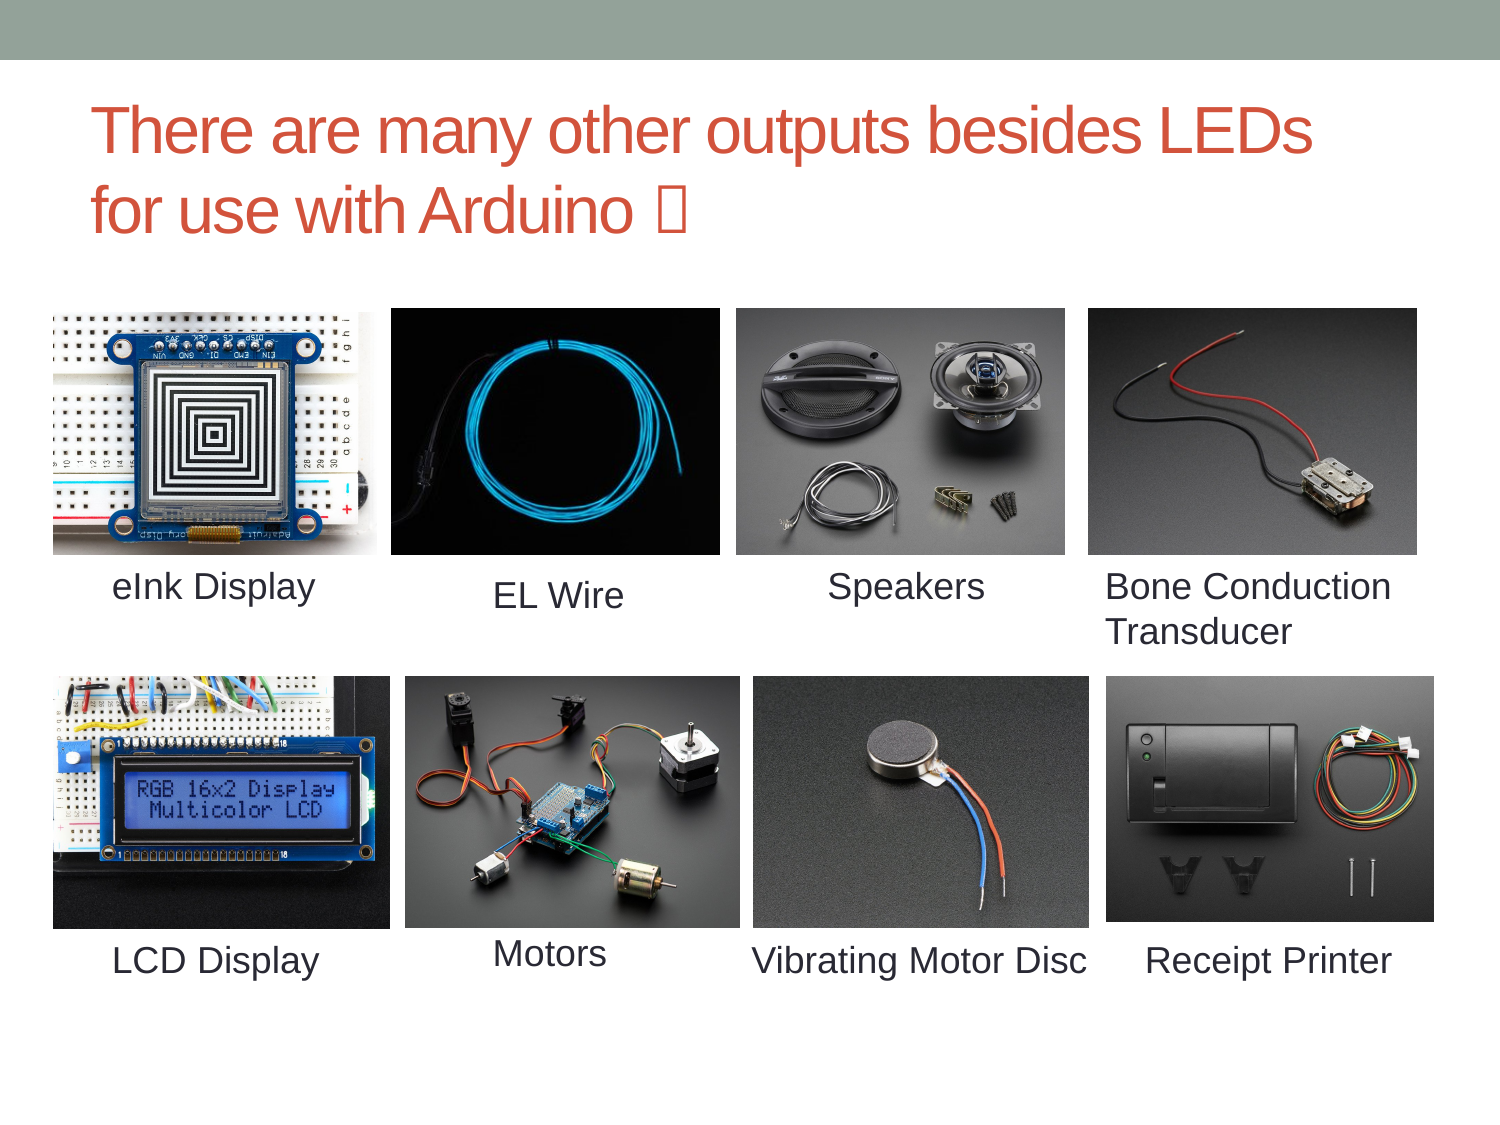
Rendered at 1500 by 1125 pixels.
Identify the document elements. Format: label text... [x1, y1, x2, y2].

text_box eInk Display [97, 563, 331, 615]
picture [53, 676, 390, 929]
picture [753, 676, 1089, 928]
text_box Motors [477, 936, 623, 982]
picture [1106, 676, 1434, 923]
text_box Receipt Printer [1129, 930, 1408, 989]
picture [404, 676, 740, 928]
text_box Vibrating Motor Disc [736, 928, 1103, 989]
picture [1087, 307, 1417, 555]
picture [391, 307, 721, 555]
title There are many other outputs besides LEDs for use with Arduino  [75, 87, 1395, 247]
text_box LCD Display [97, 936, 335, 989]
picture [735, 307, 1065, 555]
text_box EL Wire [477, 565, 640, 624]
text_box Bone Conduction Transducer [1090, 563, 1407, 660]
picture [53, 312, 377, 555]
text_box Speakers [812, 565, 1001, 615]
